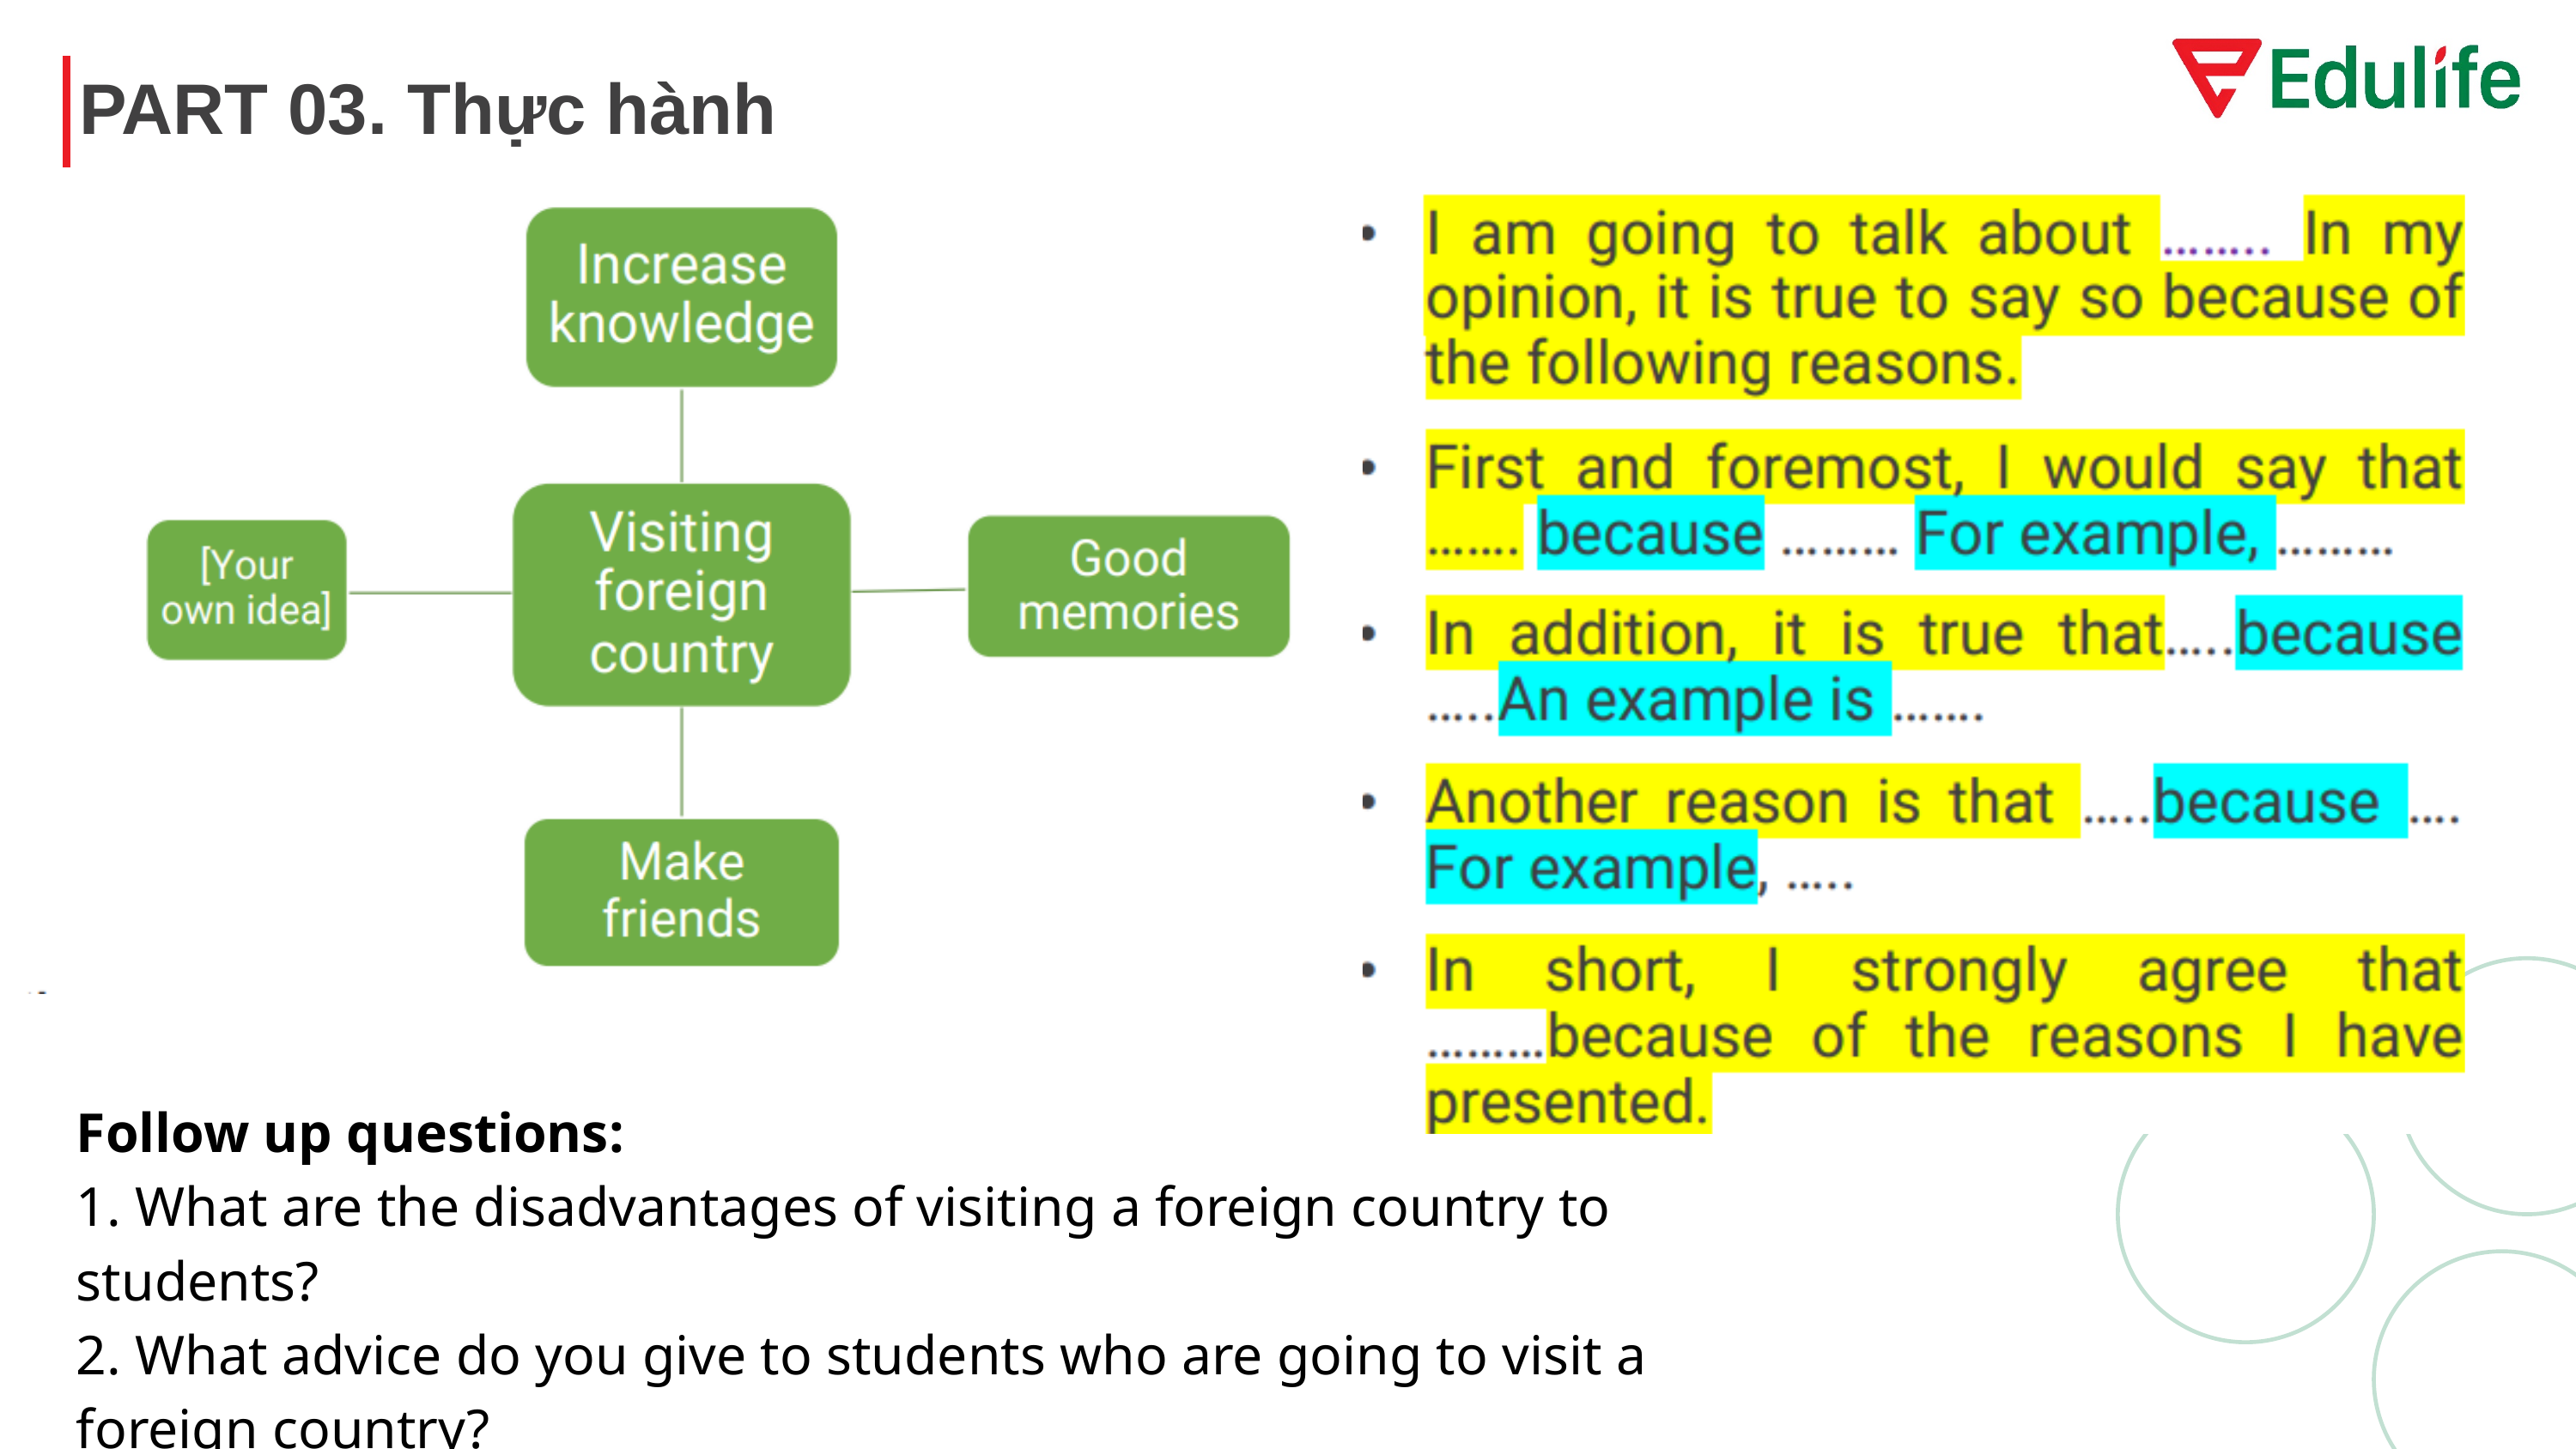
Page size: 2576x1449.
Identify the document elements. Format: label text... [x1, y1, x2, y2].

text_box Follow up questions: 1. What are the disadvantages of visiting a foreign country to students? 2. What advice do you give to students who are going to visit a foreign country? 3. What foreign country do you want to visit? Why? [63, 1076, 1801, 1449]
title PART 03. Thực hành [66, 55, 2510, 167]
picture [2161, 28, 2535, 125]
picture [0, 182, 2465, 1134]
